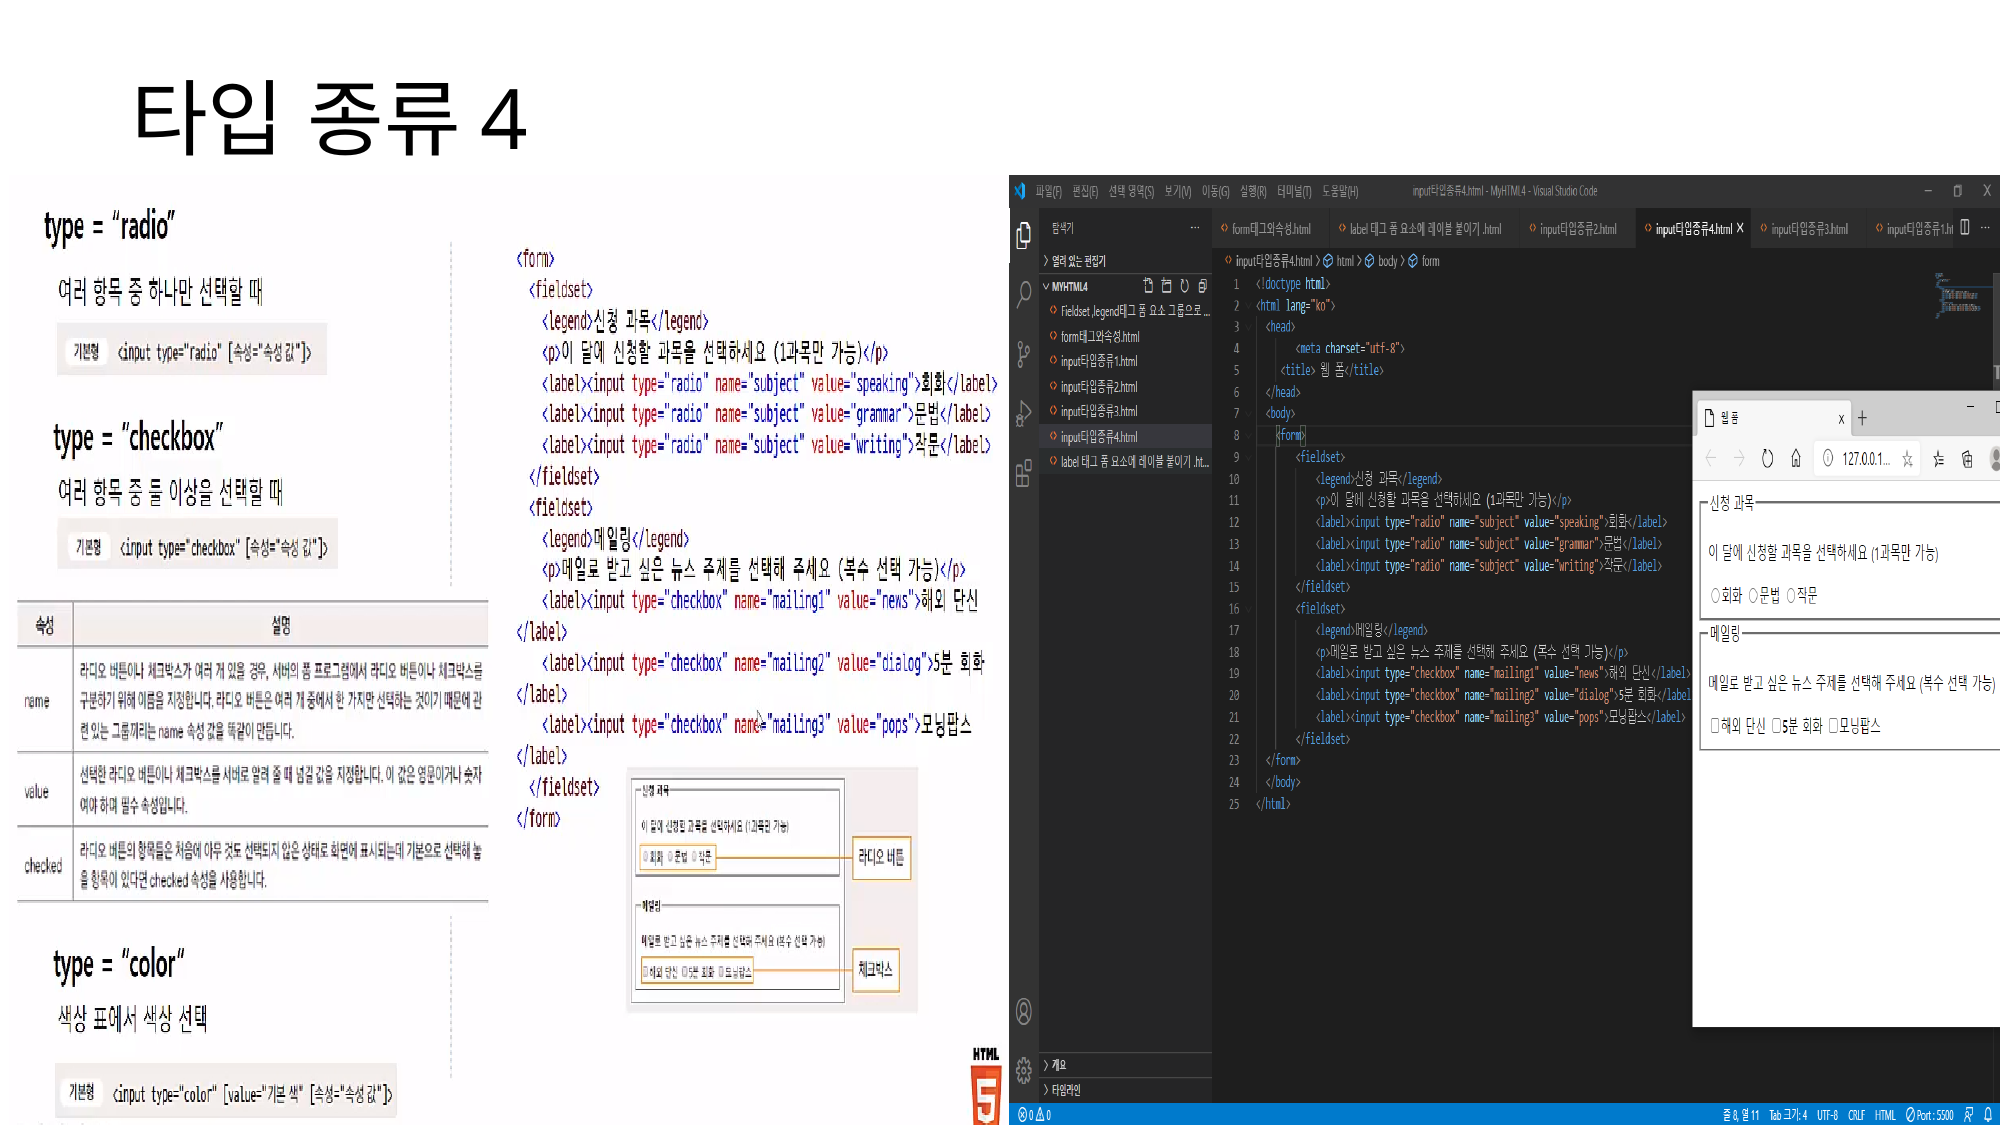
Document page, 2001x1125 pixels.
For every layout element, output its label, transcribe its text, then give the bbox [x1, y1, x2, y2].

picture [9, 175, 2000, 1125]
text_box 타입 종류4 [116, 59, 1902, 174]
